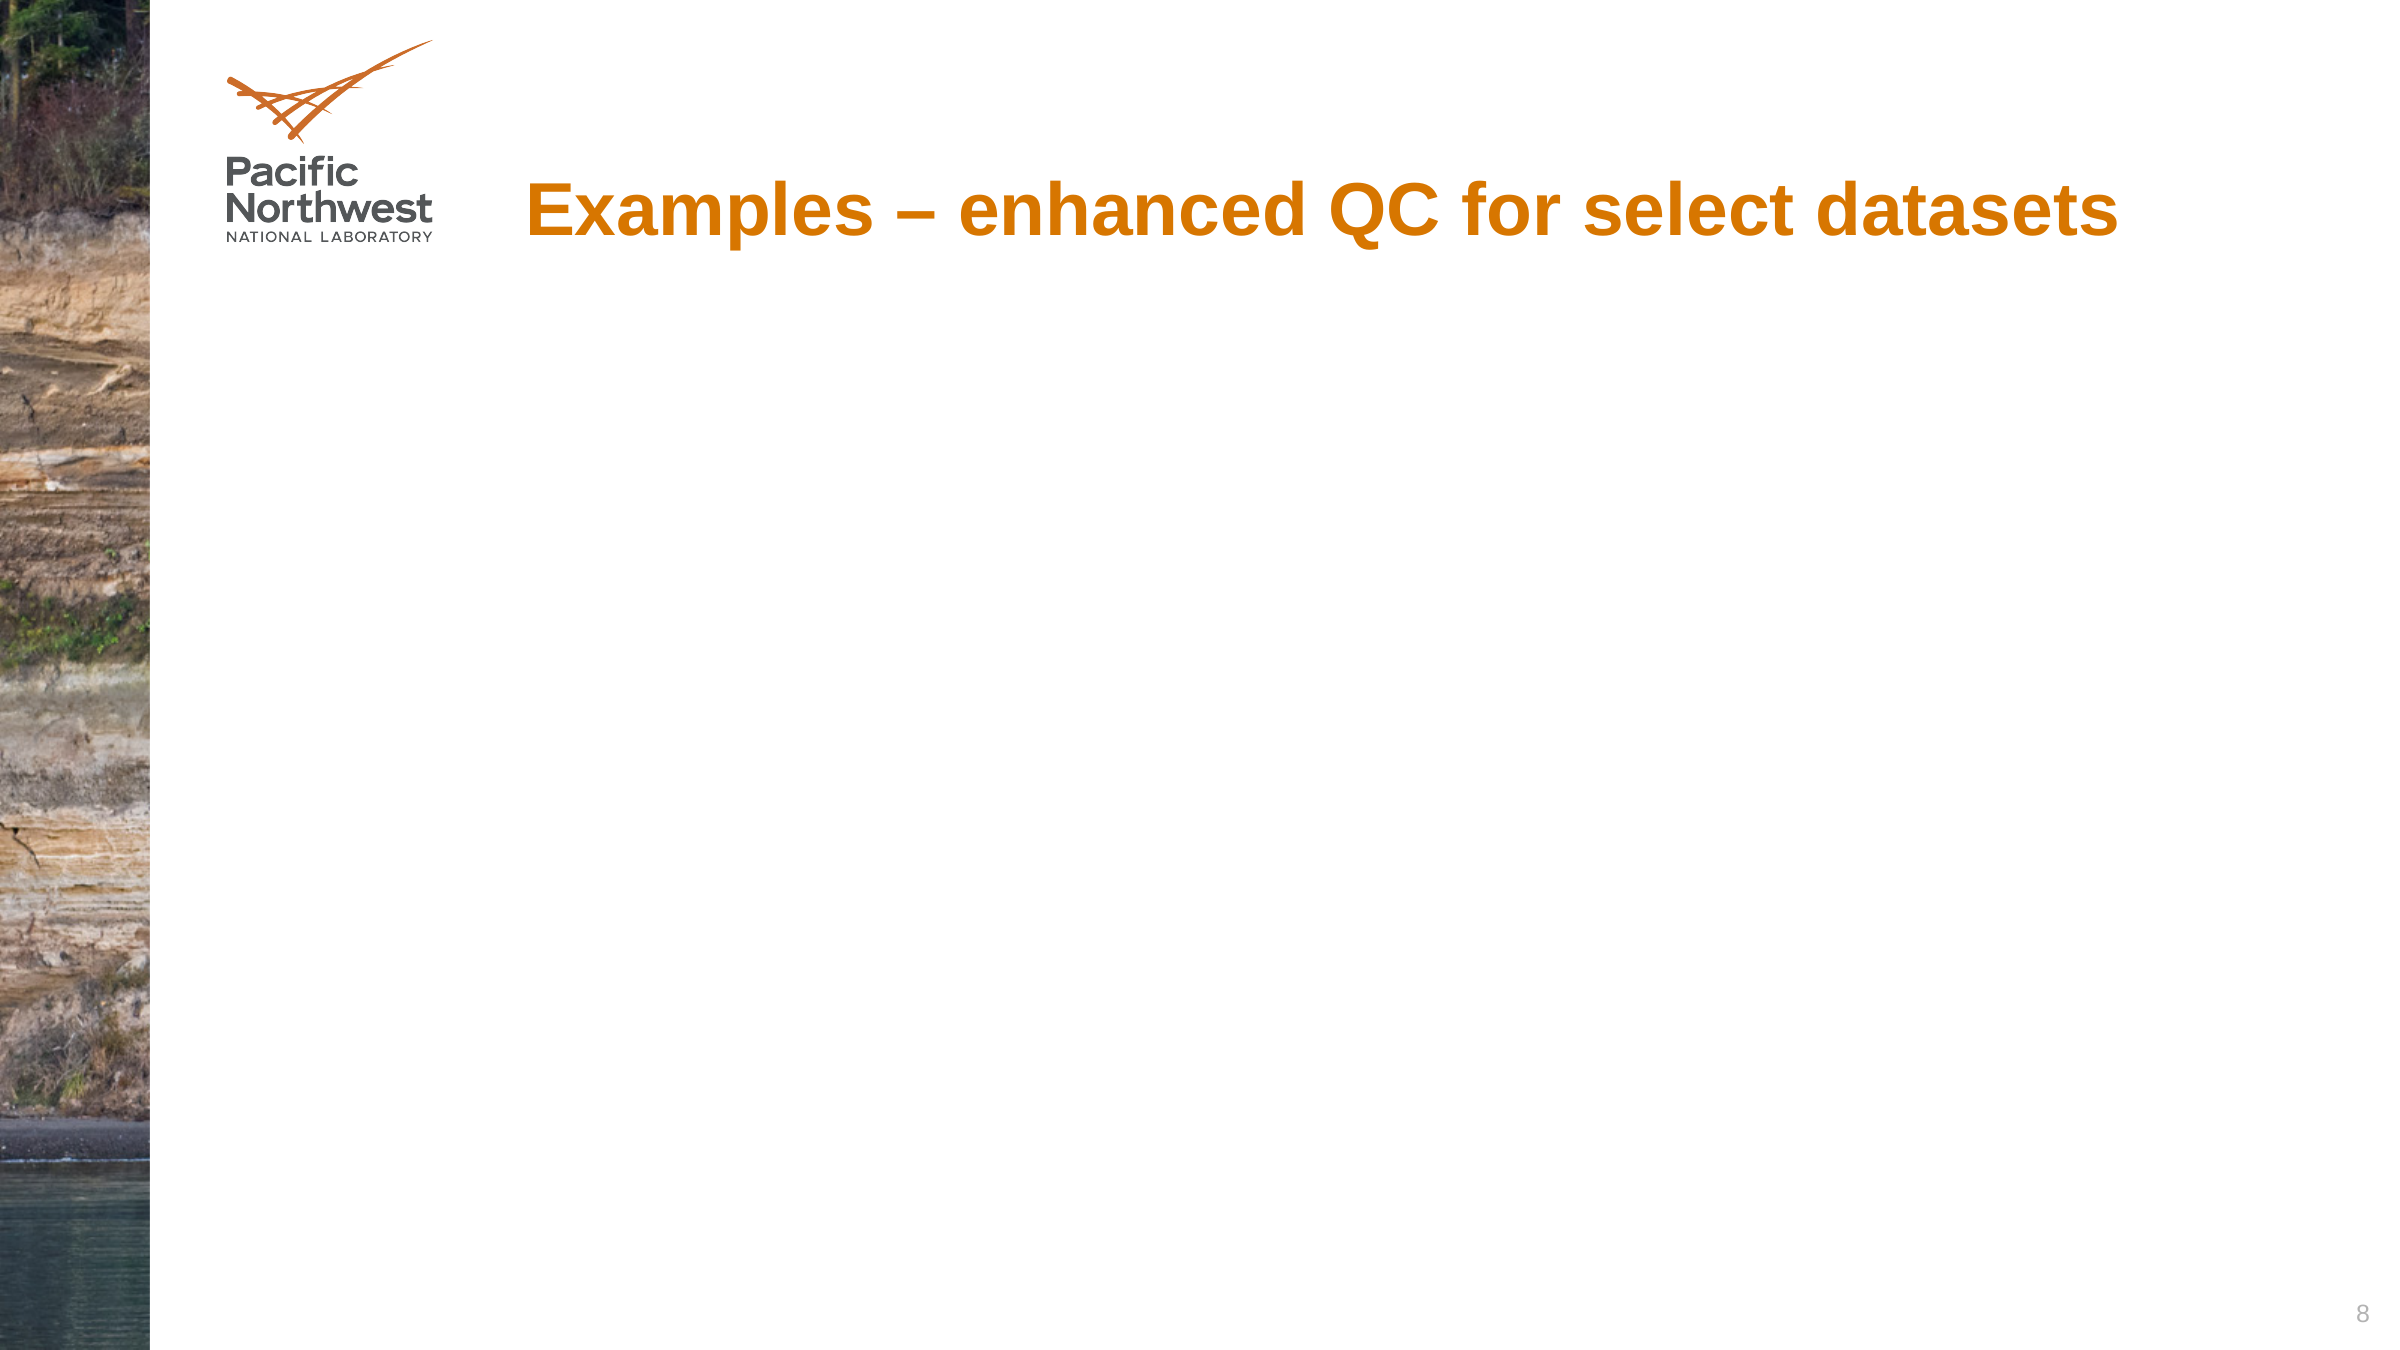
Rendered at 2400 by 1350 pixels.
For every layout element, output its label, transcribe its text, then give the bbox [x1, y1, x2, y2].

title Examples – enhanced QC for select datasets [525, 44, 2325, 260]
picture [0, 0, 149, 1350]
picture [225, 38, 435, 244]
slide_number 8 [2295, 1275, 2370, 1350]
